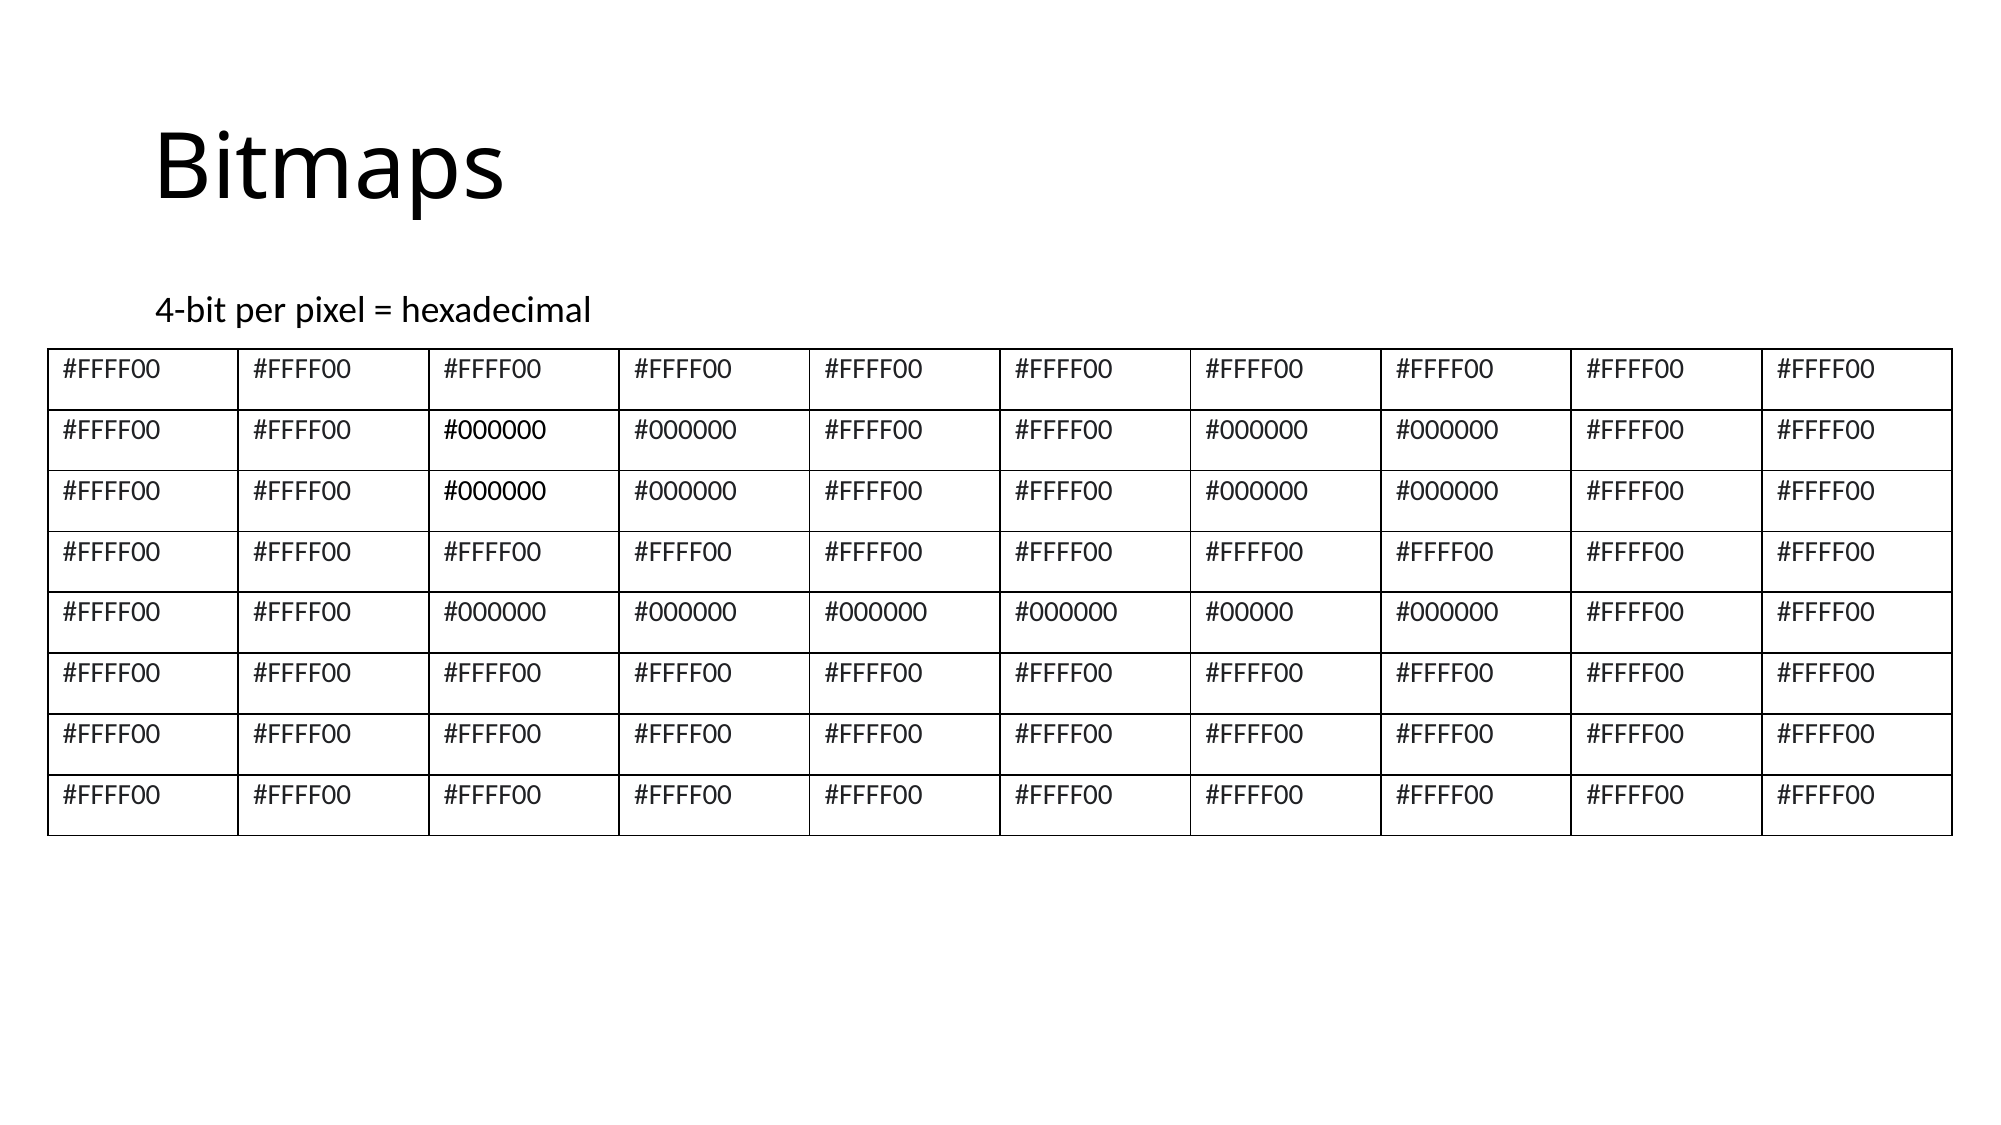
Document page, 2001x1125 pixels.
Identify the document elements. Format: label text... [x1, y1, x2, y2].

table_cell #FFFF00 [1382, 532, 1570, 591]
table_cell #000000 [620, 593, 809, 652]
table_cell #000000 [430, 411, 618, 470]
table_cell #FFFF00 [810, 715, 999, 774]
table_cell #FFFF00 [49, 654, 237, 713]
table_cell #FFFF00 [810, 654, 999, 713]
table_cell #FFFF00 [810, 411, 999, 470]
table_cell #FFFF00 [1001, 532, 1190, 591]
table_cell #FFFF00 [239, 715, 428, 774]
table_cell #000000 [620, 471, 809, 531]
table_cell #000000 [430, 593, 618, 652]
table_cell #FFFF00 [1382, 654, 1570, 713]
table_cell #000000 [1382, 593, 1570, 652]
table_header #FFFF00 [430, 350, 618, 409]
table_cell #FFFF00 [239, 411, 428, 470]
table_cell #FFFF00 [1572, 654, 1761, 713]
table_cell #FFFF00 [1382, 715, 1570, 774]
table_cell #FFFF00 [49, 715, 237, 774]
table_cell #FFFF00 [810, 471, 999, 531]
table_cell #000000 [810, 593, 999, 652]
table_header #FFFF00 [1382, 350, 1570, 409]
table_cell #FFFF00 [1572, 776, 1761, 835]
table_cell #FFFF00 [1763, 654, 1951, 713]
table_cell #FFFF00 [1572, 715, 1761, 774]
table_cell #000000 [1191, 411, 1380, 470]
table_cell #FFFF00 [49, 532, 237, 591]
table_cell #FFFF00 [810, 776, 999, 835]
table_cell #FFFF00 [430, 654, 618, 713]
table_cell #FFFF00 [620, 715, 809, 774]
table_cell #FFFF00 [239, 654, 428, 713]
table_cell #FFFF00 [239, 593, 428, 652]
table_cell #000000 [1191, 471, 1380, 531]
table_cell #FFFF00 [49, 593, 237, 652]
table_cell #FFFF00 [49, 411, 237, 470]
table_cell #FFFF00 [1001, 411, 1190, 470]
table_header #FFFF00 [1763, 350, 1951, 409]
table_cell #FFFF00 [1001, 654, 1190, 713]
table_header #FFFF00 [1572, 350, 1761, 409]
table_cell #000000 [620, 411, 809, 470]
table_header #FFFF00 [620, 350, 809, 409]
table_cell #FFFF00 [430, 532, 618, 591]
table_cell #000000 [1382, 471, 1570, 531]
table_cell #000000 [1001, 593, 1190, 652]
table_cell #FFFF00 [1763, 411, 1951, 470]
table_cell #FFFF00 [1191, 776, 1380, 835]
text_box 4-bit per pixel = hexadecimal [140, 277, 607, 337]
table_header #FFFF00 [49, 350, 237, 409]
table_cell #FFFF00 [1763, 776, 1951, 835]
table_cell #FFFF00 [620, 532, 809, 591]
table_header #FFFF00 [1001, 350, 1190, 409]
table_cell #FFFF00 [1763, 532, 1951, 591]
table_cell #FFFF00 [1763, 715, 1951, 774]
table_header #FFFF00 [810, 350, 999, 409]
table_cell #000000 [430, 471, 618, 531]
table_cell #FFFF00 [1001, 715, 1190, 774]
title Bitmaps [137, 59, 1863, 278]
table_cell #FFFF00 [430, 715, 618, 774]
table_cell #FFFF00 [239, 471, 428, 531]
table_cell #FFFF00 [430, 776, 618, 835]
table_cell #FFFF00 [1763, 593, 1951, 652]
table_cell #FFFF00 [1382, 776, 1570, 835]
table_cell #FFFF00 [49, 776, 237, 835]
table_cell #FFFF00 [1572, 411, 1761, 470]
table_cell #00000 [1191, 593, 1380, 652]
table_cell #FFFF00 [1191, 532, 1380, 591]
table_cell #FFFF00 [1001, 776, 1190, 835]
table_cell #FFFF00 [1001, 471, 1190, 531]
table_cell #FFFF00 [1572, 593, 1761, 652]
table_cell #FFFF00 [1572, 471, 1761, 531]
table_cell #FFFF00 [620, 776, 809, 835]
table_cell #FFFF00 [239, 532, 428, 591]
table_cell #000000 [1382, 411, 1570, 470]
table_header #FFFF00 [1191, 350, 1380, 409]
table_cell #FFFF00 [49, 471, 237, 531]
table_cell #FFFF00 [1191, 715, 1380, 774]
table_cell #FFFF00 [1572, 532, 1761, 591]
table_header #FFFF00 [239, 350, 428, 409]
table_cell #FFFF00 [239, 776, 428, 835]
table_cell #FFFF00 [1191, 654, 1380, 713]
table_cell #FFFF00 [620, 654, 809, 713]
table_cell #FFFF00 [1763, 471, 1951, 531]
table_cell #FFFF00 [810, 532, 999, 591]
